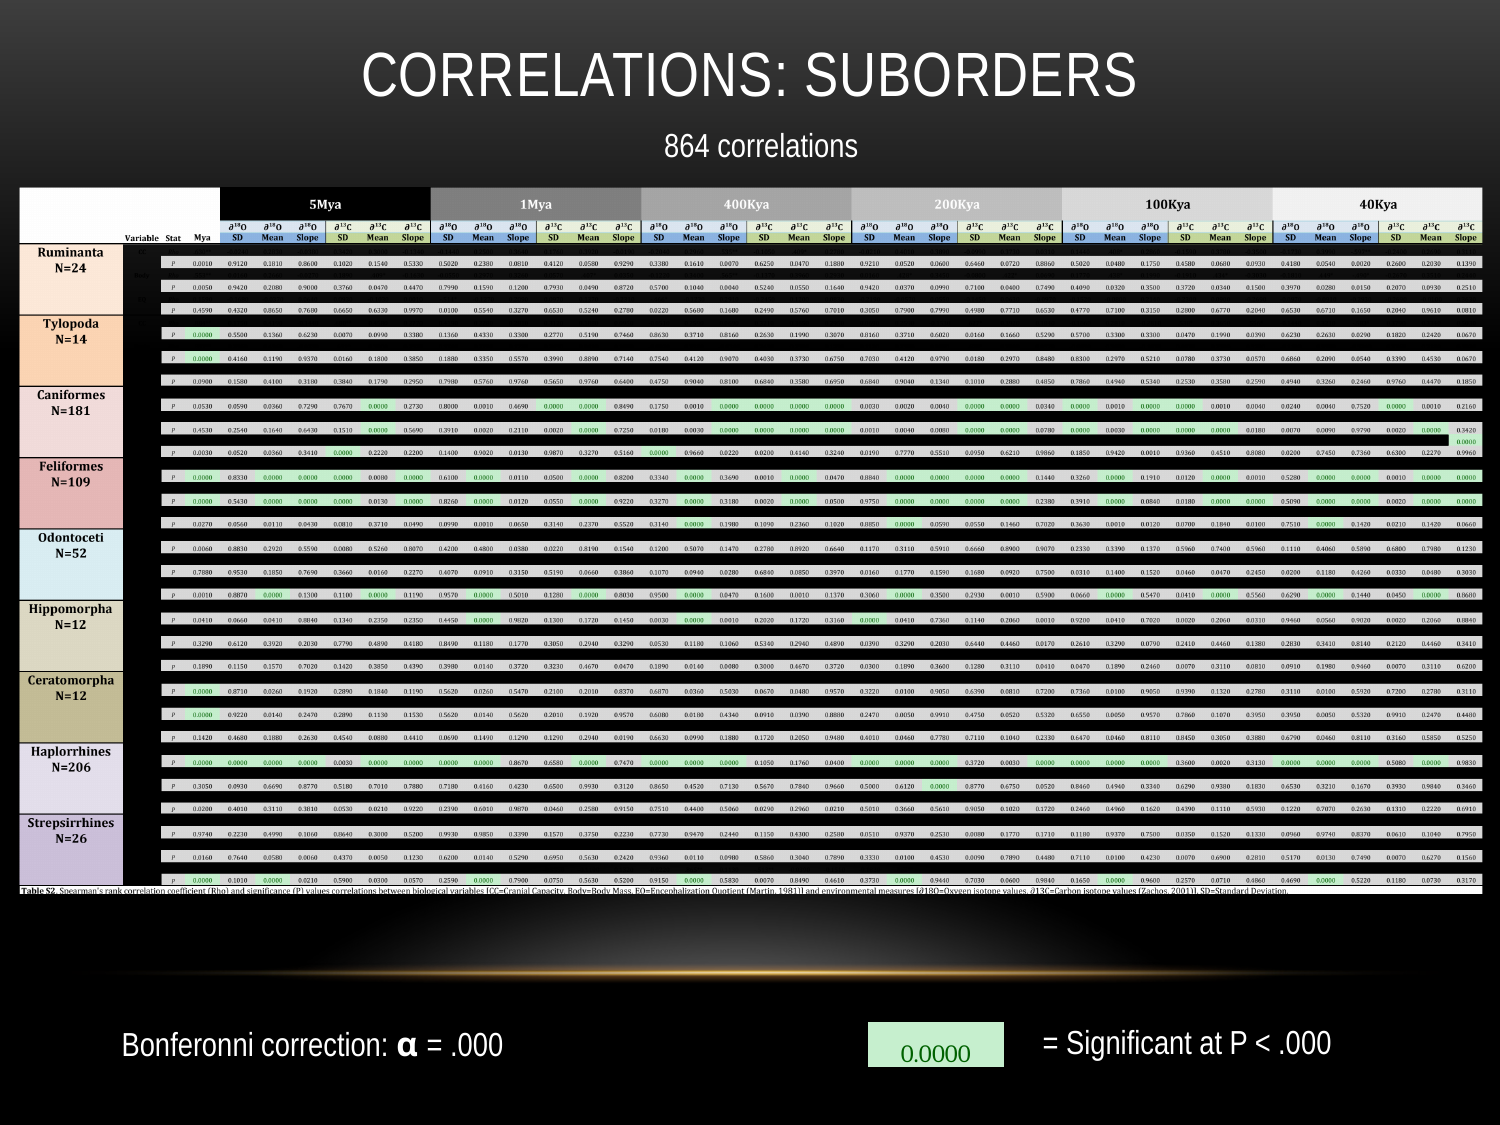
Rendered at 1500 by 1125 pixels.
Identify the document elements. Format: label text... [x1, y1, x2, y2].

picture [0, 0, 1500, 1125]
text_box 864 correlations [548, 116, 974, 171]
table_header 0.0000 [868, 1022, 974, 1067]
text_box = Significant at P < .000 [974, 1013, 1400, 1069]
title Correlations: Suborders [99, 0, 1400, 117]
text_box Bonferonni correction: α = .000 [99, 1016, 526, 1071]
